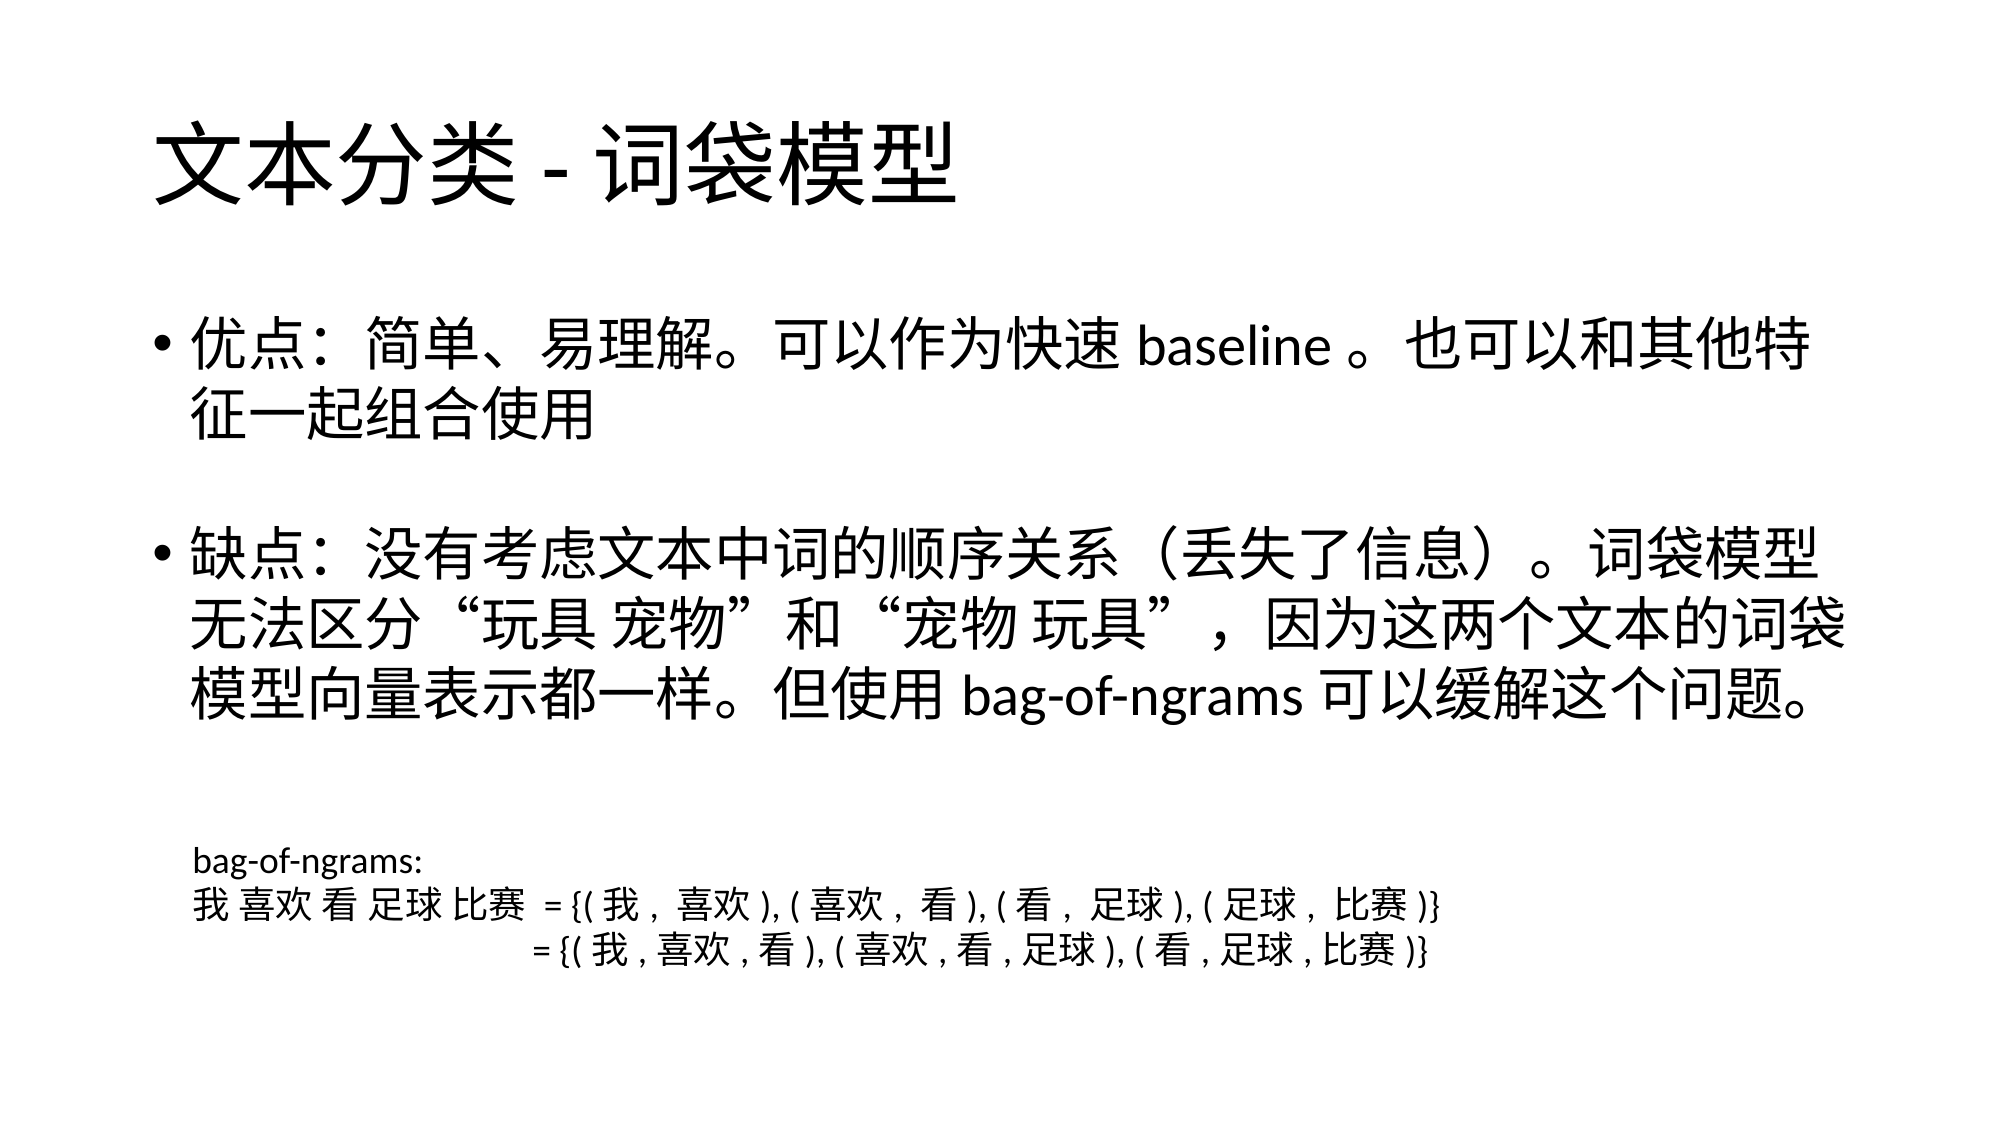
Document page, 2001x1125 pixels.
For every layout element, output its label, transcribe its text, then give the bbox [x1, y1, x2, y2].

title 文本分类-词袋模型 [137, 59, 1863, 278]
list 优点：简单、易理解。可以作为快速baseline。也可以和其他特征一起组合使用 缺点：没有考虑文本中词的顺序关系（丢失了信息）。词袋模型无法区分“玩具 宠物”和“宠物 玩具”，因为这两个文本的词袋模型向量表示都一样。但使用bag-of-ngrams可以缓解这个问题。 [137, 299, 1863, 756]
text_box bag-of-ngrams: 我 喜欢 看 足球 比赛 = {(我, 喜欢), (喜欢, 看), (看, 足球), (足球, 比赛)} = {(我,喜欢,看), (喜欢,看,足球), (看,足球,比赛)} [177, 828, 1643, 979]
